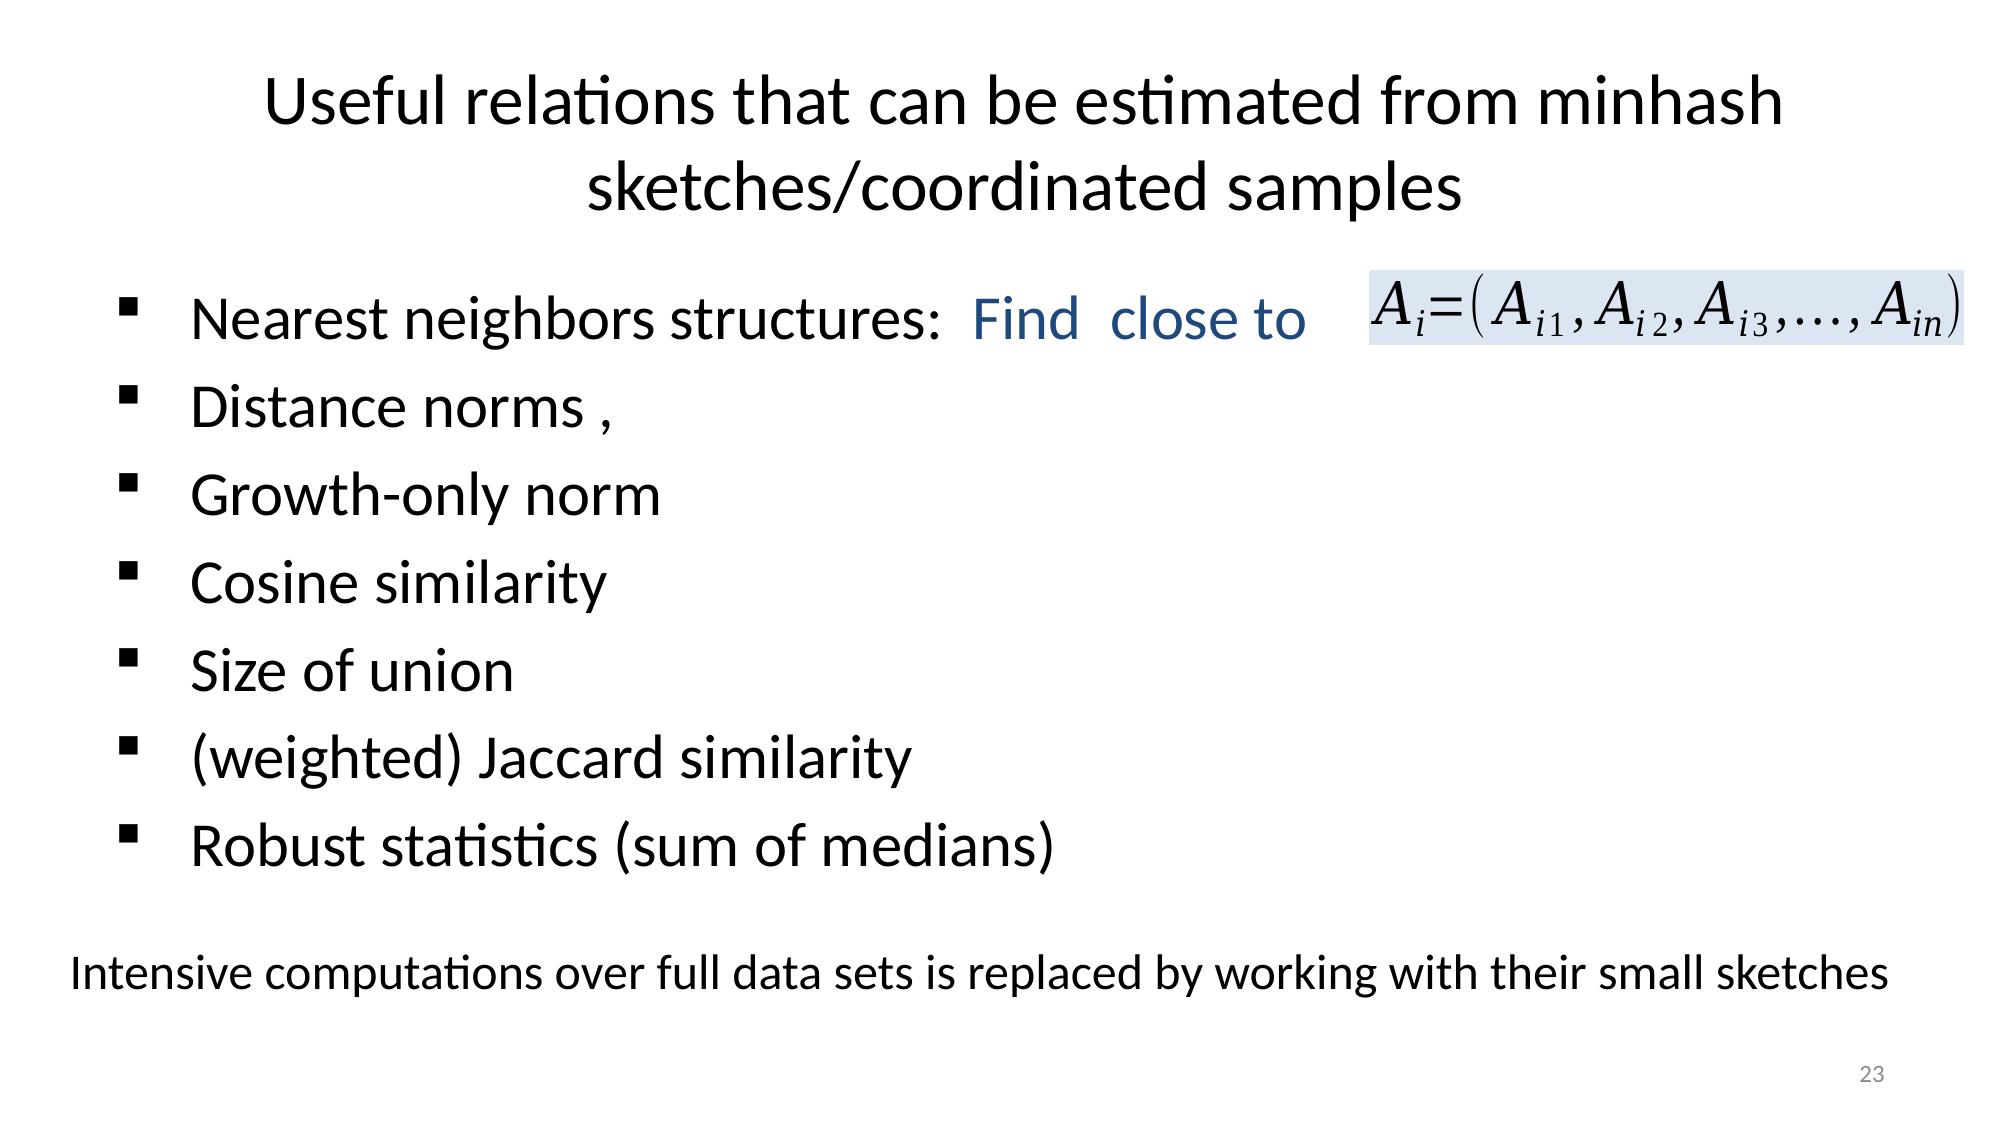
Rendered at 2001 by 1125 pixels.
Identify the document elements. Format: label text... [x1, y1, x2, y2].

text_box Intensive computations over full data sets is replaced by working with their small sketches [54, 931, 1905, 1007]
slide_number 23 [1433, 1042, 1900, 1103]
title Useful relations that can be estimated from minhash sketches/coordinated samples [125, 45, 1925, 233]
